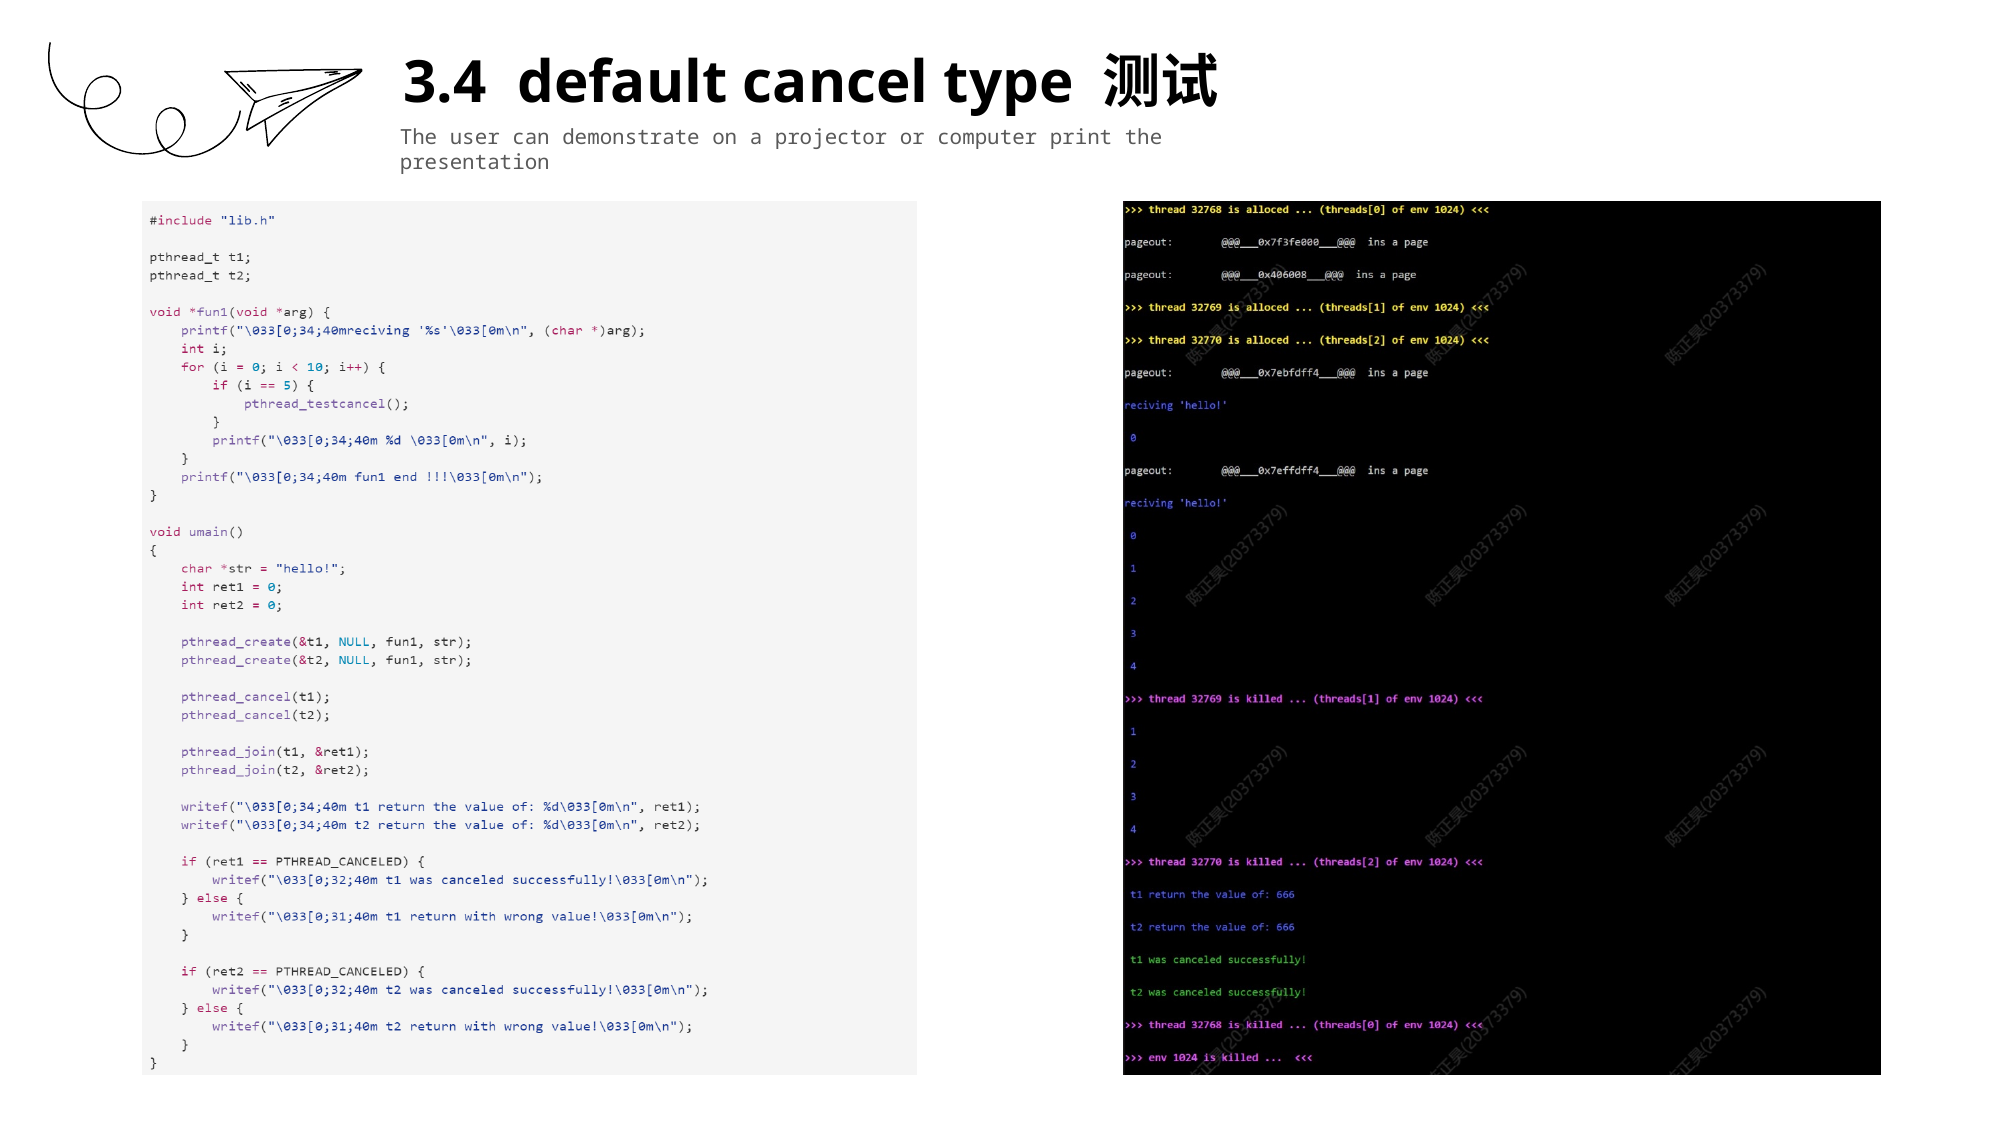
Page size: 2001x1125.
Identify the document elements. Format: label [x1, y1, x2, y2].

picture [1123, 201, 1881, 1075]
text_box [385, 36, 1239, 157]
picture [142, 201, 917, 1075]
picture [47, 41, 363, 158]
